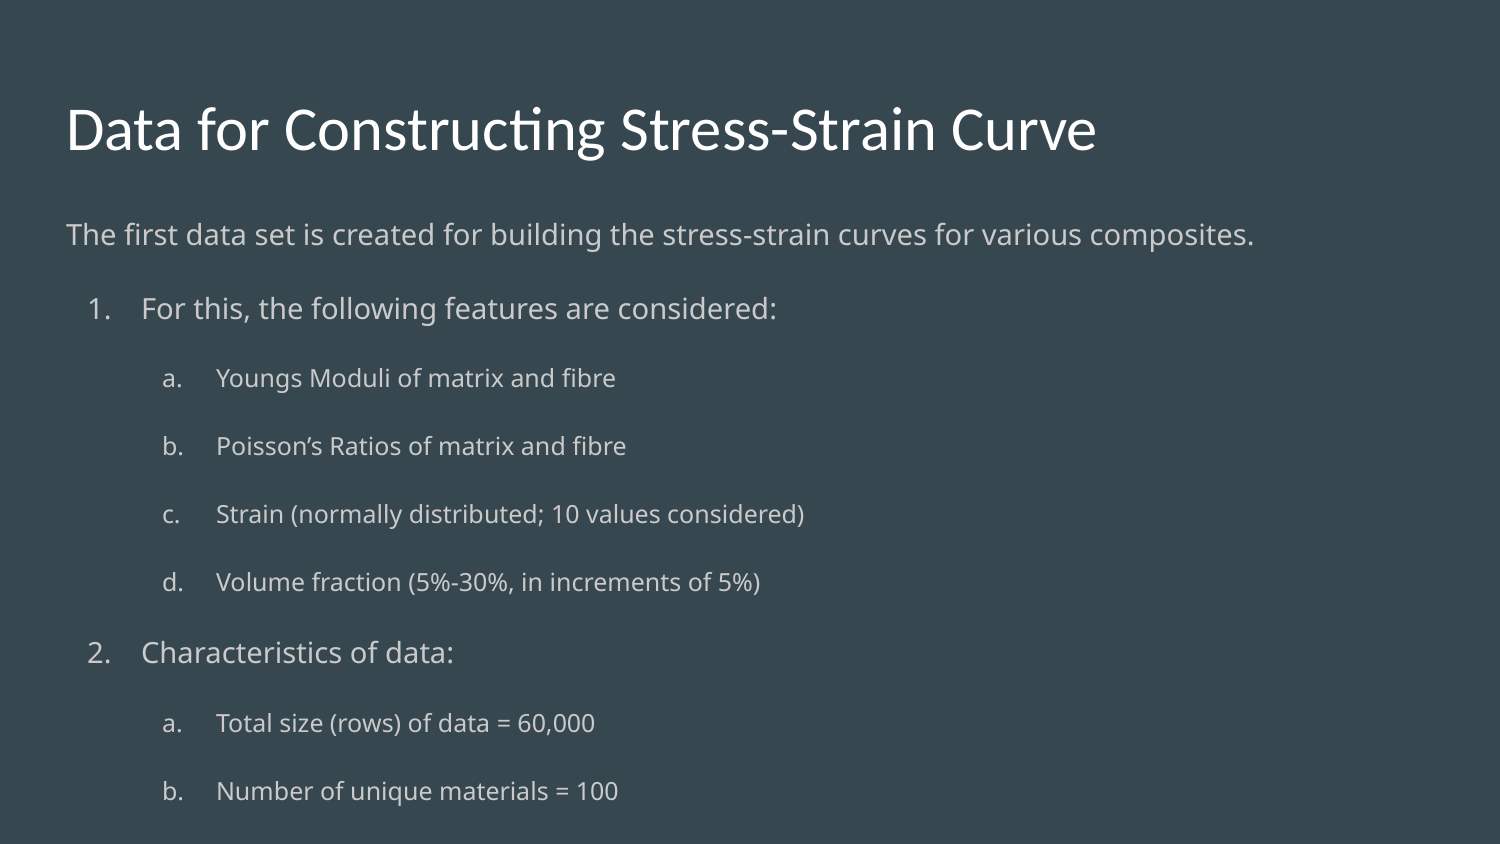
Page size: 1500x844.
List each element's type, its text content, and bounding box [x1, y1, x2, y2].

title Data for Constructing Stress-Strain Curve [51, 72, 1449, 167]
list The first data set is created for building the stress-strain curves for various composites. For this, the following features are considered: Youngs Moduli of matrix and fibre Poisson’s Ratios of matrix and fibre Strain (normally distributed; 10 values considered) Volume fraction (5%-30%, in increments of 5%) Characteristics of data: Total size (rows) of data = 60,000 Number of unique materials = 100 [51, 196, 1449, 792]
